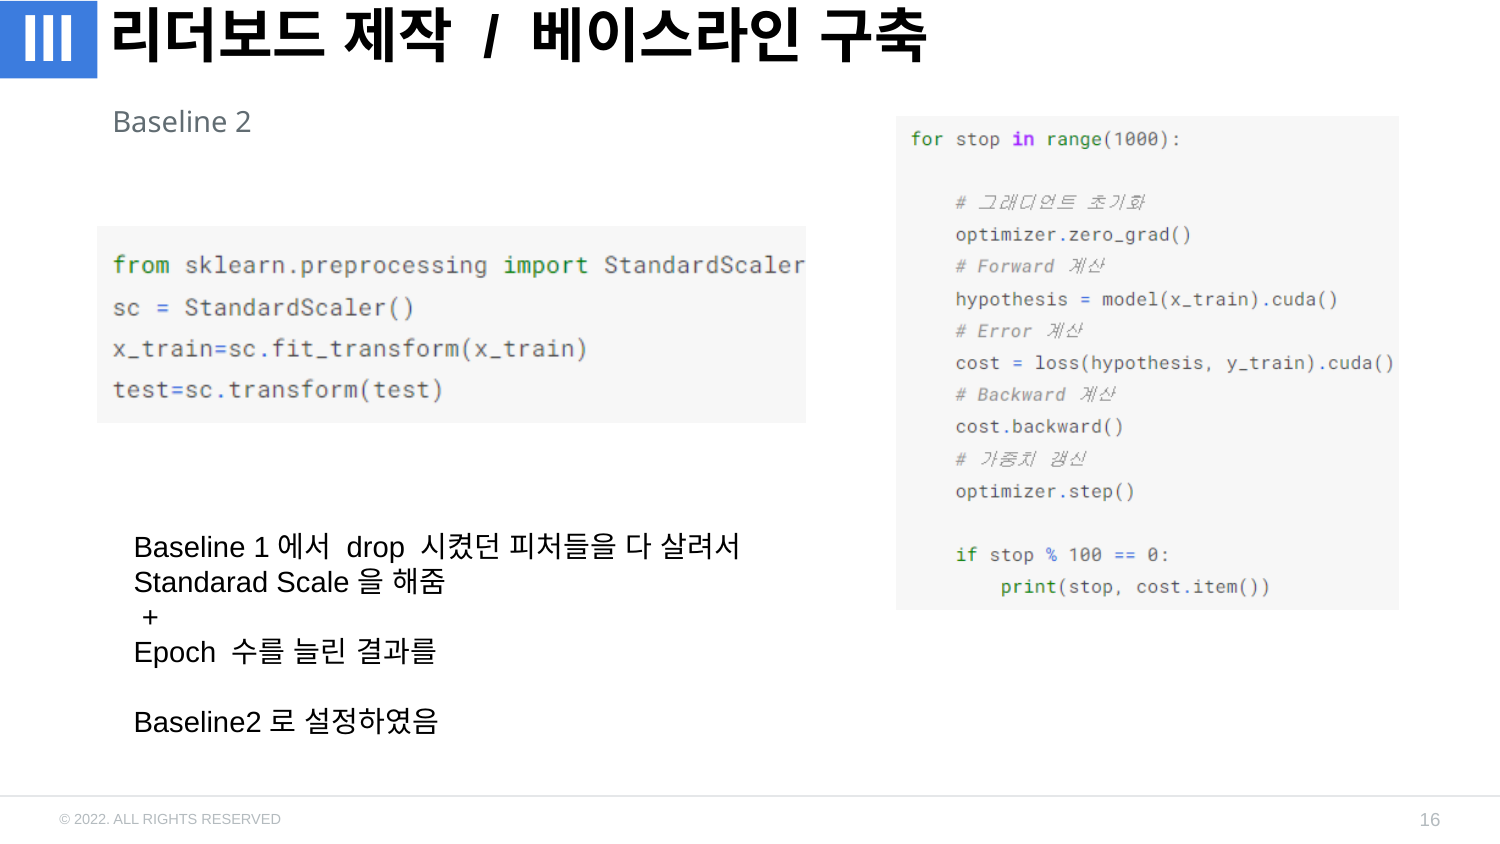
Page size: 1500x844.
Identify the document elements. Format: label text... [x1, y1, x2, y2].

picture [97, 226, 806, 423]
picture [895, 116, 1399, 611]
text_box Baseline 2 [97, 95, 743, 146]
title 리더보드 제작 / 베이스라인 구축 [98, 0, 1295, 69]
slide_number 16 [1115, 568, 1453, 844]
footer © 2022. ALL RIGHTS RESERVED [47, 567, 554, 844]
text_box Baseline 1에서 drop 시켰던 피처들을 다 살려서 Standarad Scale을 해줌 + Epoch 수를 늘린 결과를 Baseline2로 설정하였음 [118, 521, 1367, 746]
list III [0, 0, 98, 79]
